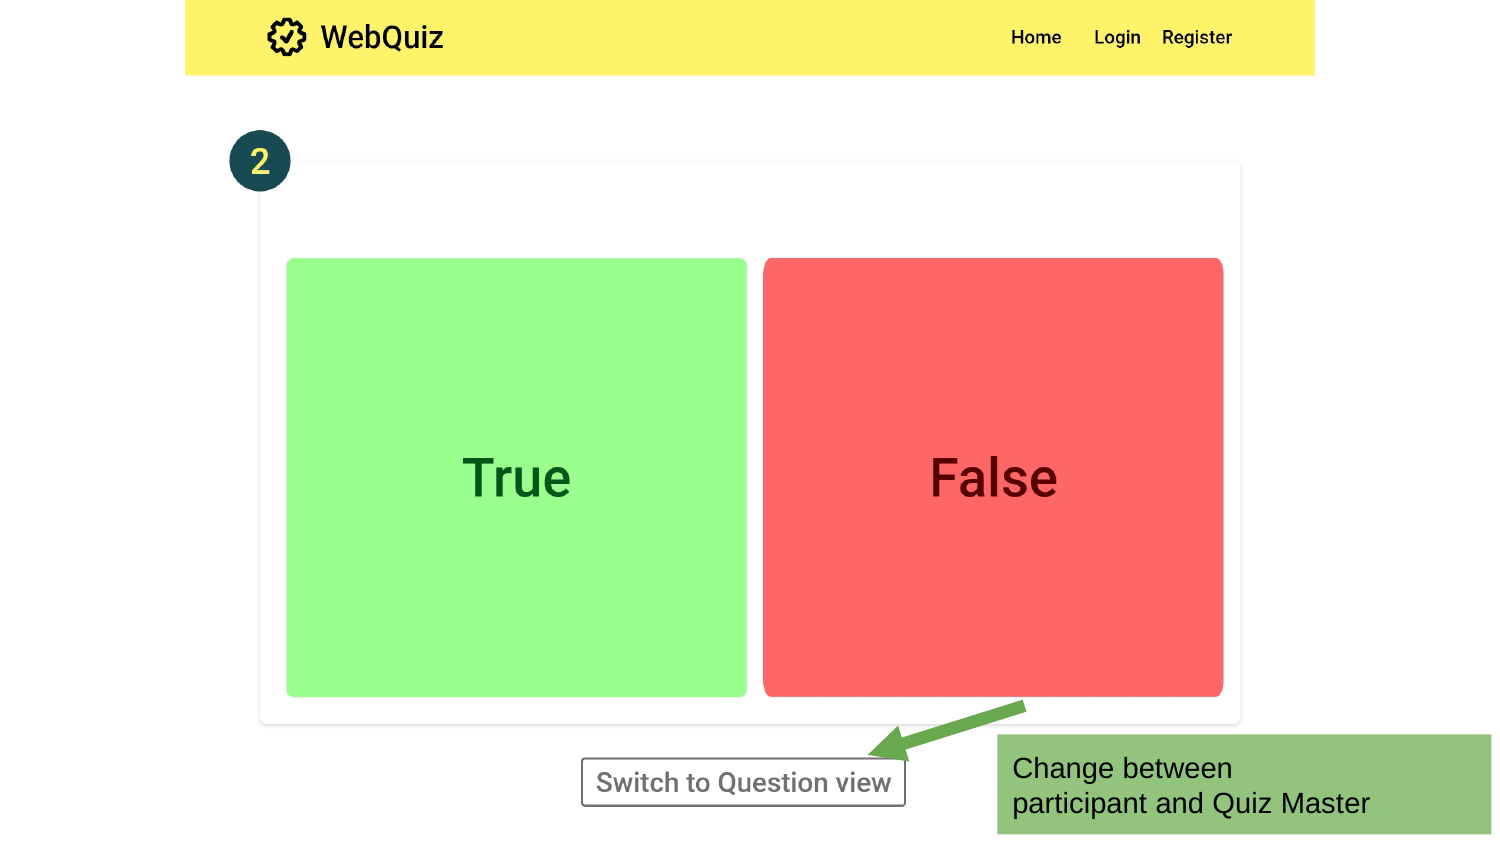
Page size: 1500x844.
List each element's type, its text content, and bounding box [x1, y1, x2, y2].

text_box Change between participant and Quiz Master [1319, 734, 1492, 835]
picture [185, 0, 1315, 843]
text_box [867, 705, 1025, 756]
